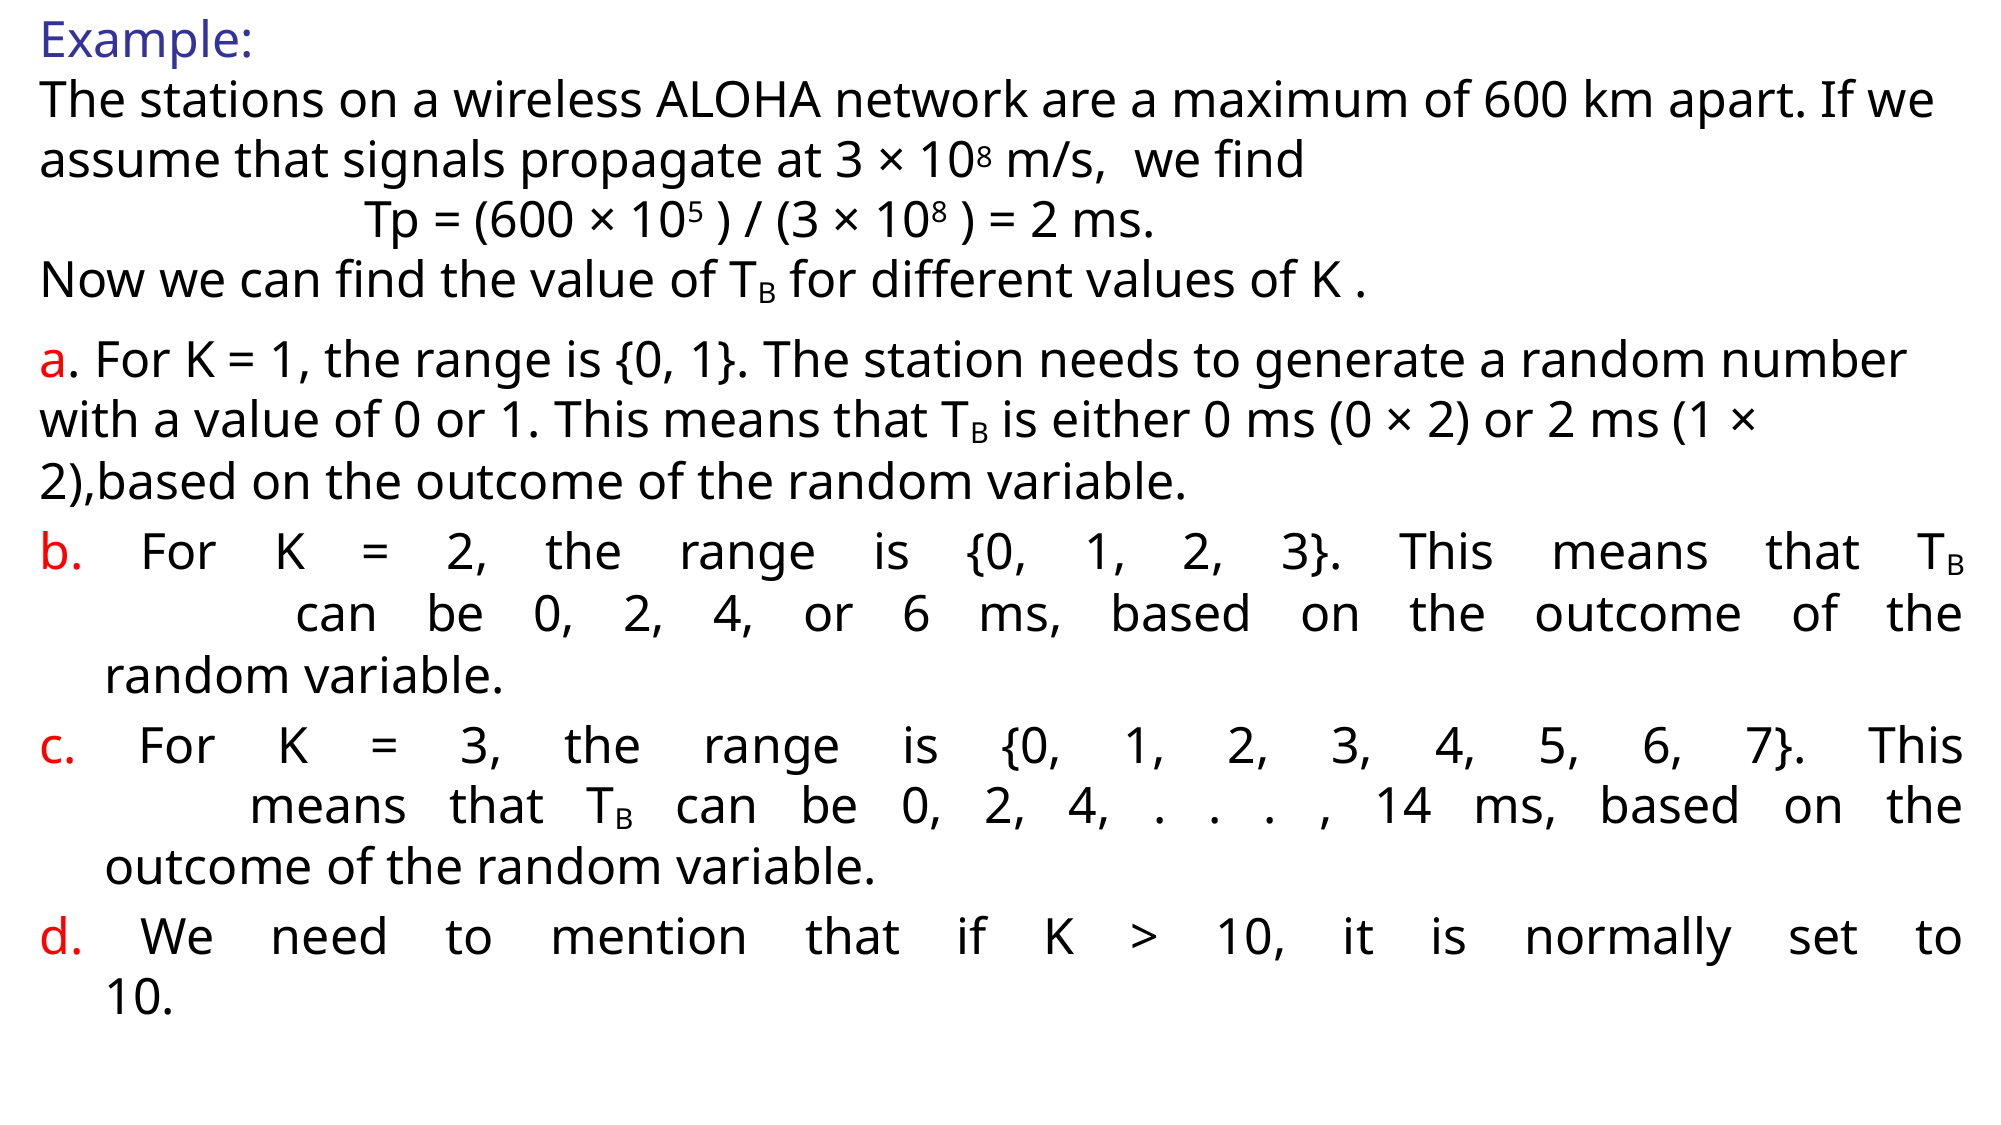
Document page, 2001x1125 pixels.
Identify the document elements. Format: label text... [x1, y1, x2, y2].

list a. For K = 1, the range is {0, 1}. The station needs to generate a random number with a value of 0 or 1. This means that TB is either 0 ms (0 × 2) or 2 ms (1 × 2),based on the outcome of the random variable. b. For K = 2, the range is {0, 1, 2, 3}. This means that TB can be 0, 2, 4, or 6 ms, based on the outcome of the random variable. c. For K = 3, the range is {0, 1, 2, 3, 4, 5, 6, 7}. This means that TB can be 0, 2, 4, . . . , 14 ms, based on the outcome of the random variable. d. We need to mention that if K > 10, it is normally set to 10. [24, 320, 1980, 1098]
title Example: The stations on a wireless ALOHA network are a maximum of 600 km apart. If we assume that signals propagate at 3 × 108 m/s, we find Tp = (600 × 105 ) / (3 × 108 ) = 2 ms. Now we can find the value of TB for different values of K . [24, 0, 1957, 305]
